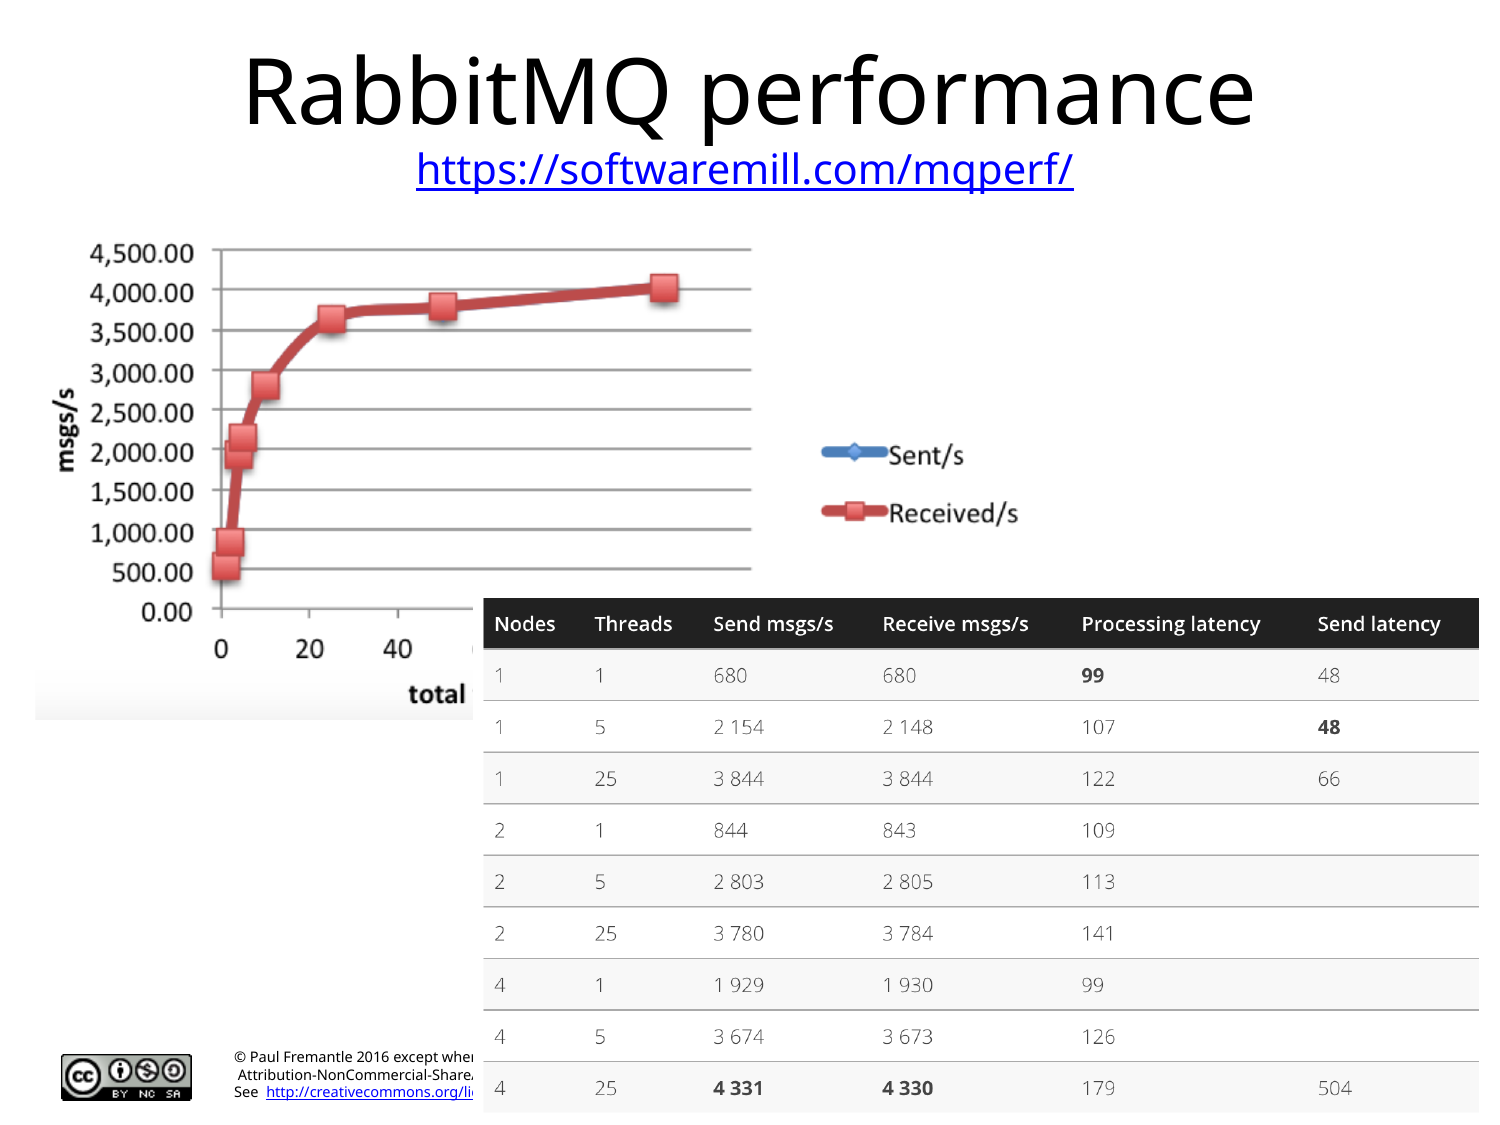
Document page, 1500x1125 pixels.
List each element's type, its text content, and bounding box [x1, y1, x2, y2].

title RabbitMQ performance https://softwaremill.com/mqperf/ [75, 22, 1425, 210]
picture [34, 221, 1500, 1125]
picture [61, 1054, 192, 1101]
